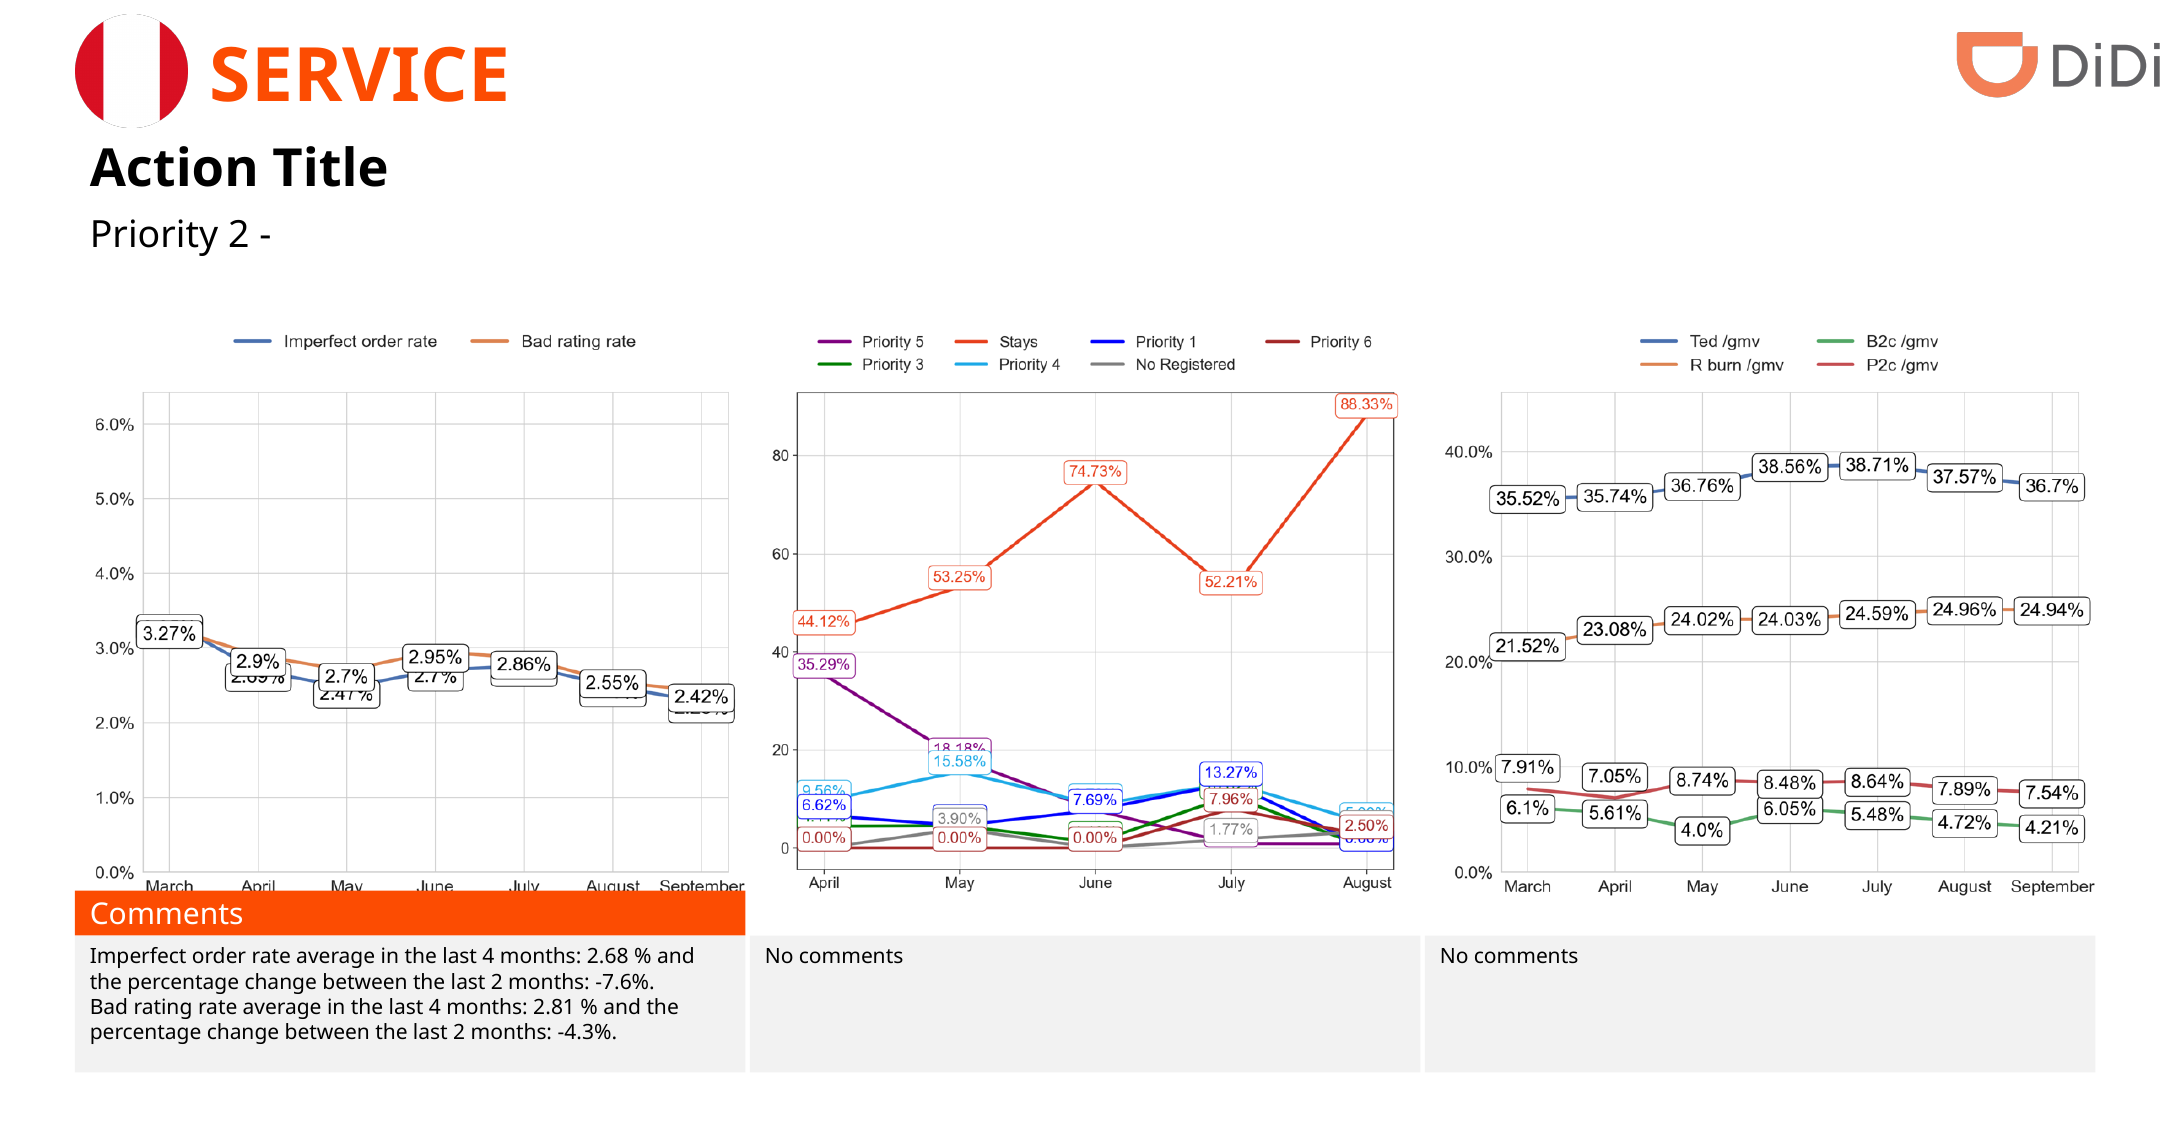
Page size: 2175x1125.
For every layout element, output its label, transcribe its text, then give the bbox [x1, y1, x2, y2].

picture [74, 14, 188, 128]
text_box No comments [1424, 935, 2096, 1073]
text_box Priority 2 - [74, 202, 2175, 263]
picture [1949, 1, 2175, 129]
text_box No comments [749, 935, 1421, 1073]
picture [74, 322, 2101, 914]
text_box Imperfect order rate average in the last 4 months: 2.68 % and the percentage change between the last 2 months: -7.6%. Bad rating rate average in the last 4 months: 2.81 % and the percentage change between the last 2 months: -4.3%. [74, 936, 746, 1073]
text_box Comments [74, 921, 746, 936]
text_box Action Title [74, 127, 2175, 202]
text_box SERVICE [194, 15, 1800, 127]
